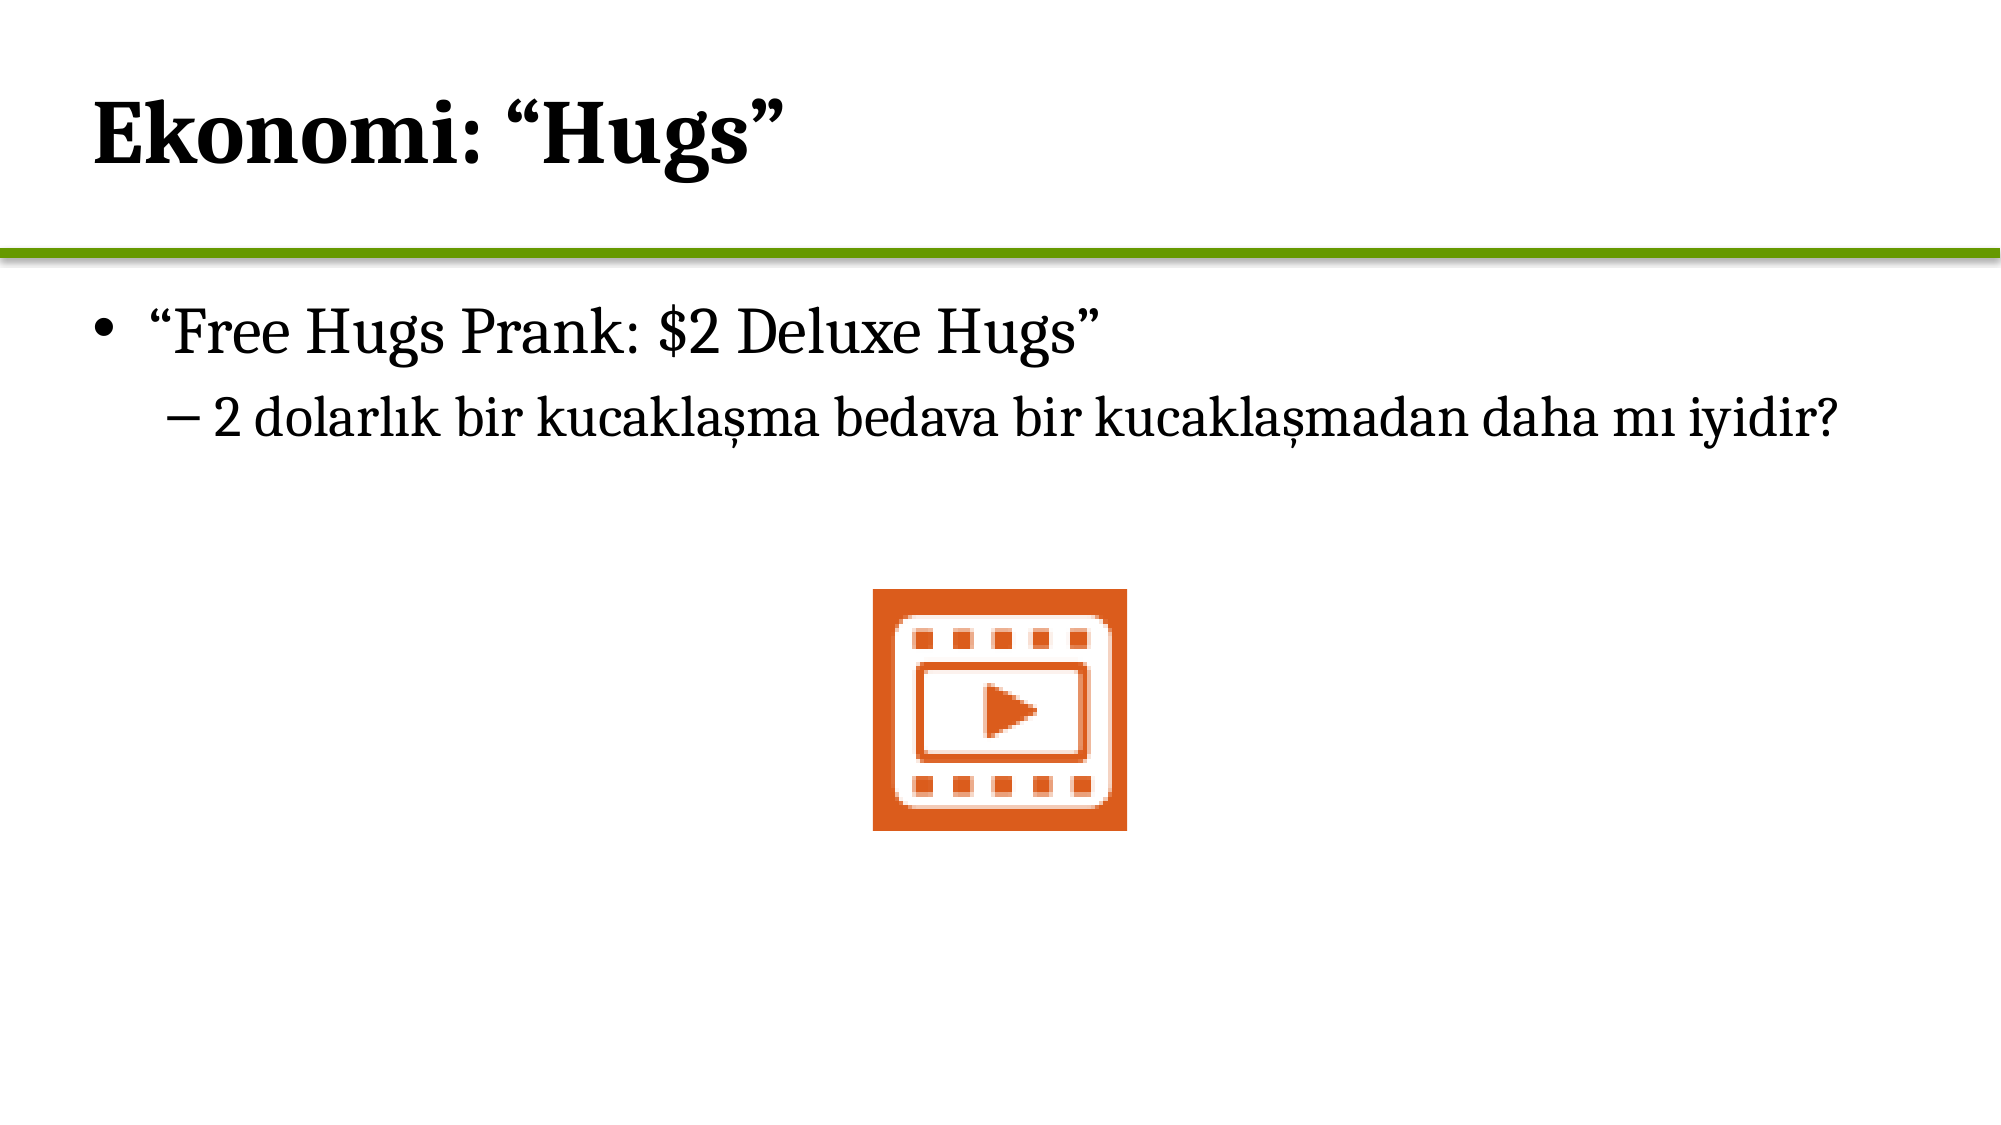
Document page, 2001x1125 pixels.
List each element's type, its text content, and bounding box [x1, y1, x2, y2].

picture [872, 588, 1128, 831]
list “Free Hugs Prank: $2 Deluxe Hugs” 2 dolarlık bir kucaklaşma bedava bir kucaklaşmadan daha mı iyidir? [77, 279, 1931, 536]
title Ekonomi: “Hugs” [77, 1, 1484, 253]
